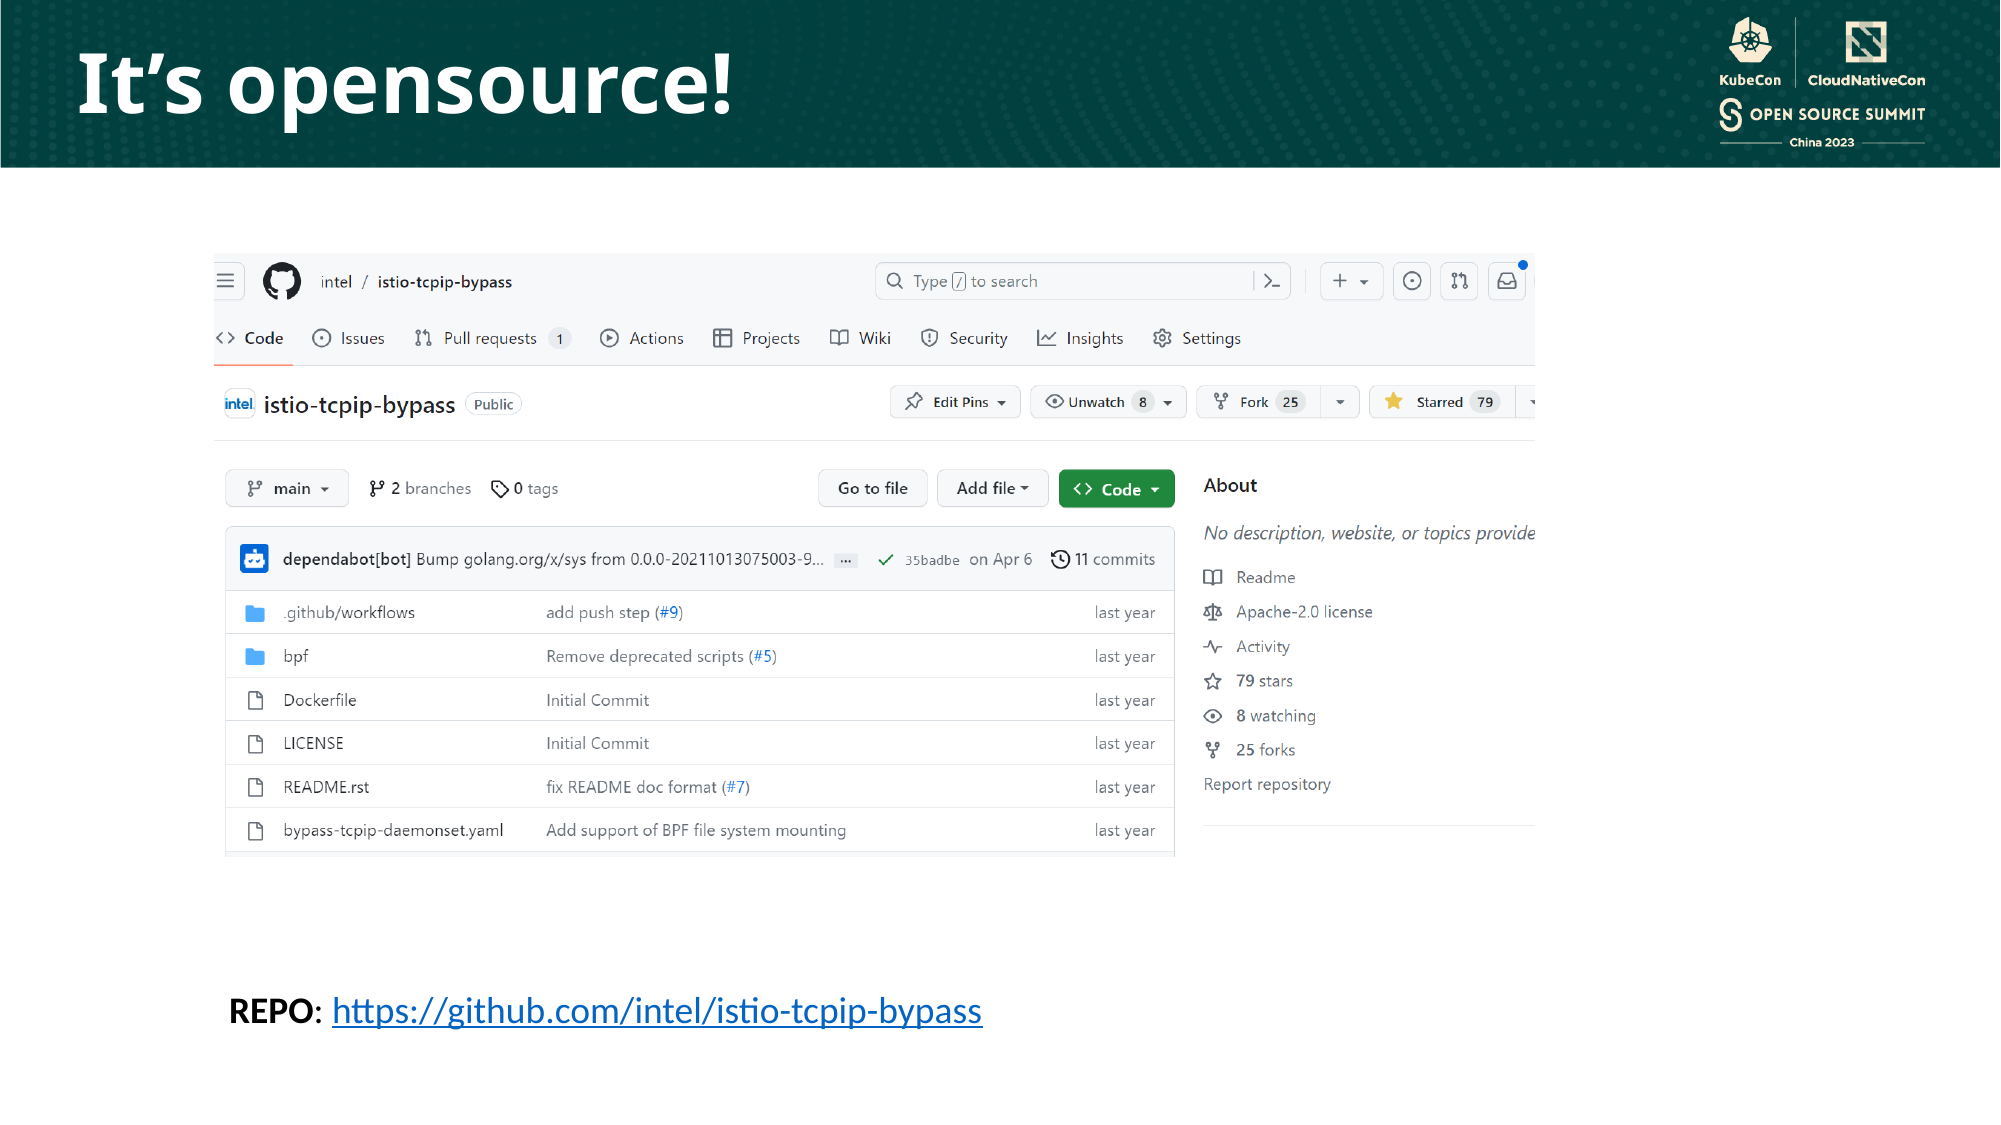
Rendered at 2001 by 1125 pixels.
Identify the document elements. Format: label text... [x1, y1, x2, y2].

text_box REPO: https://github.com/intel/istio-tcpip-bypass [195, 978, 1196, 1039]
text_box It’s opensource! [62, 0, 1788, 196]
picture [0, 0, 2000, 1125]
